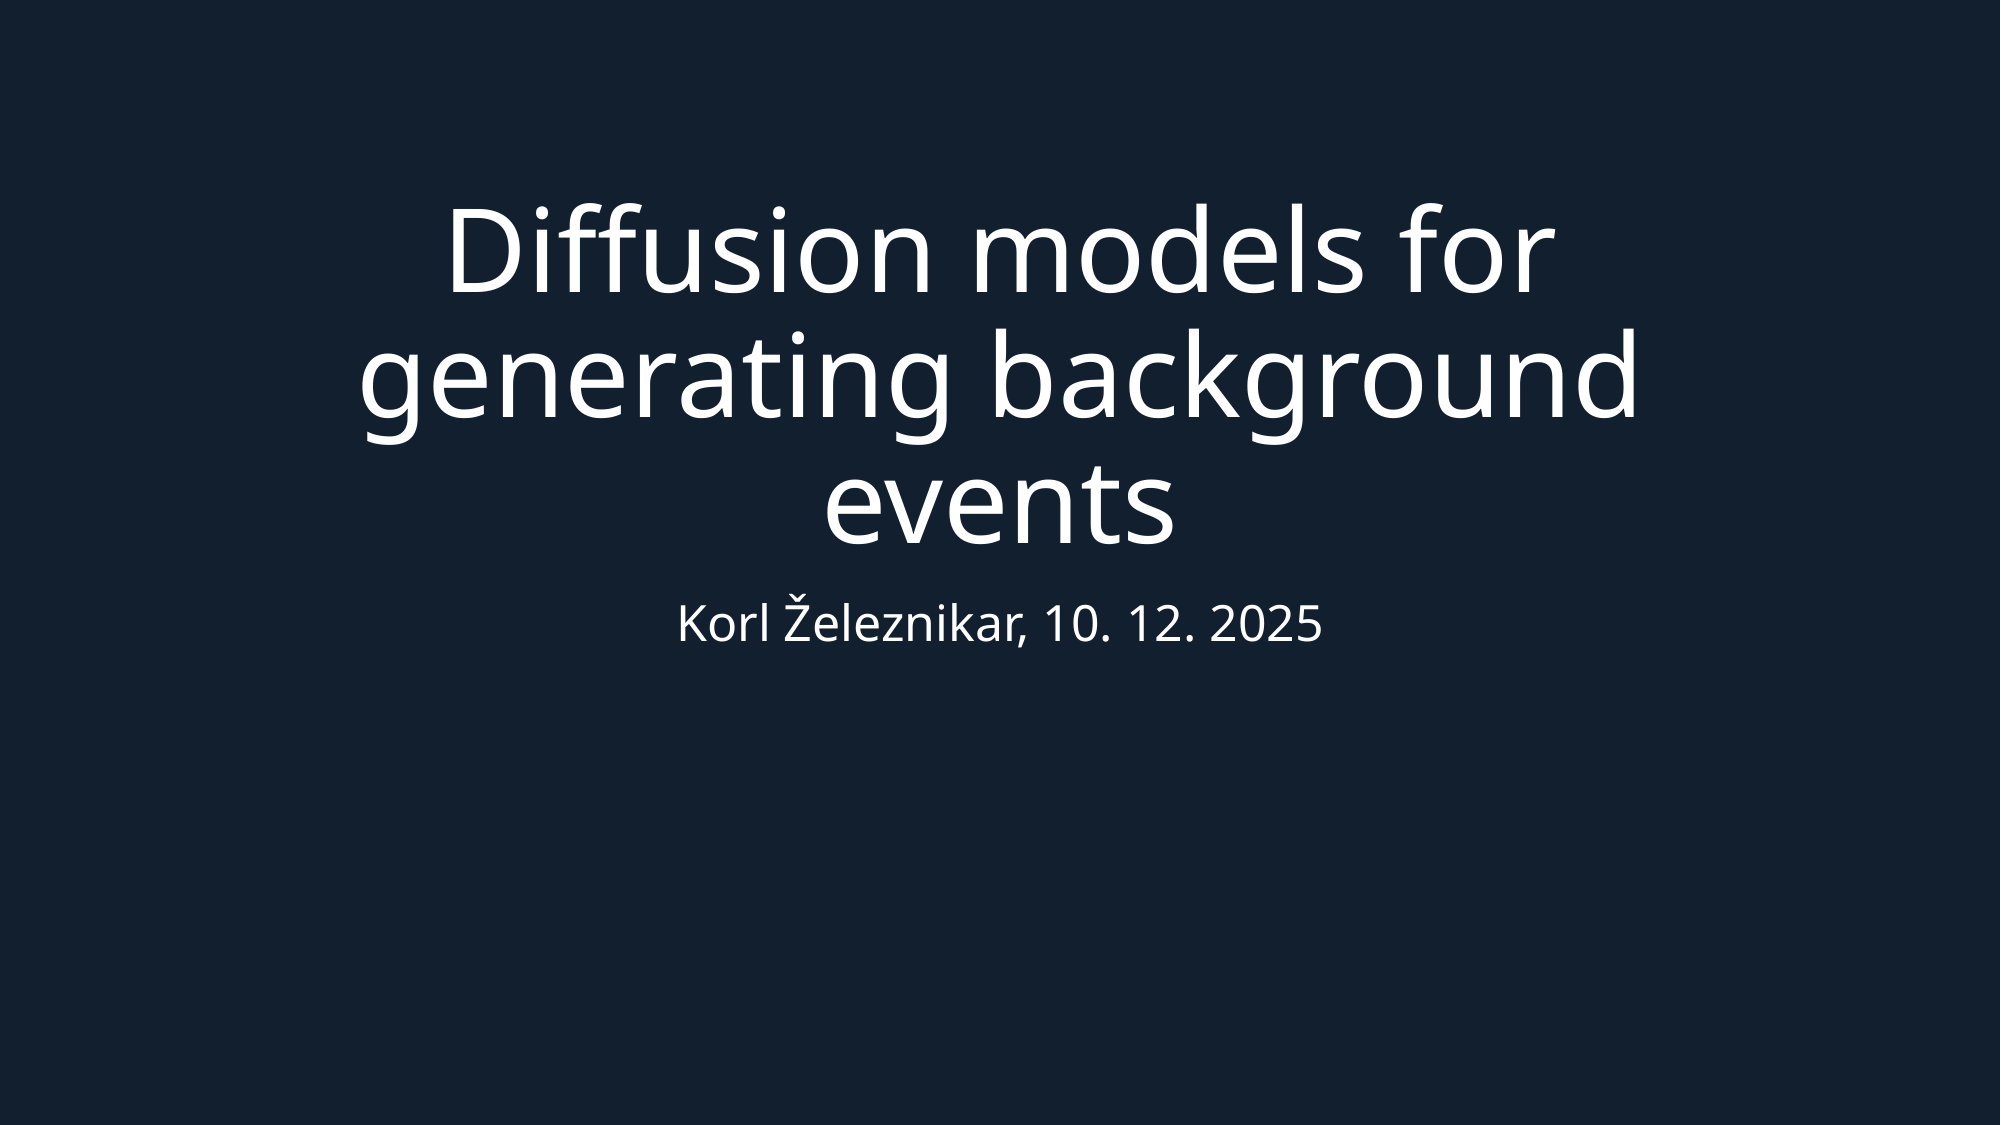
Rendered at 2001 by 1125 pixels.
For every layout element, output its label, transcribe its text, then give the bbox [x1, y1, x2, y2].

title Diffusion models for generating background events [249, 184, 1750, 576]
subtitle Korl Železnikar, 10. 12. 2025 [249, 590, 1750, 863]
